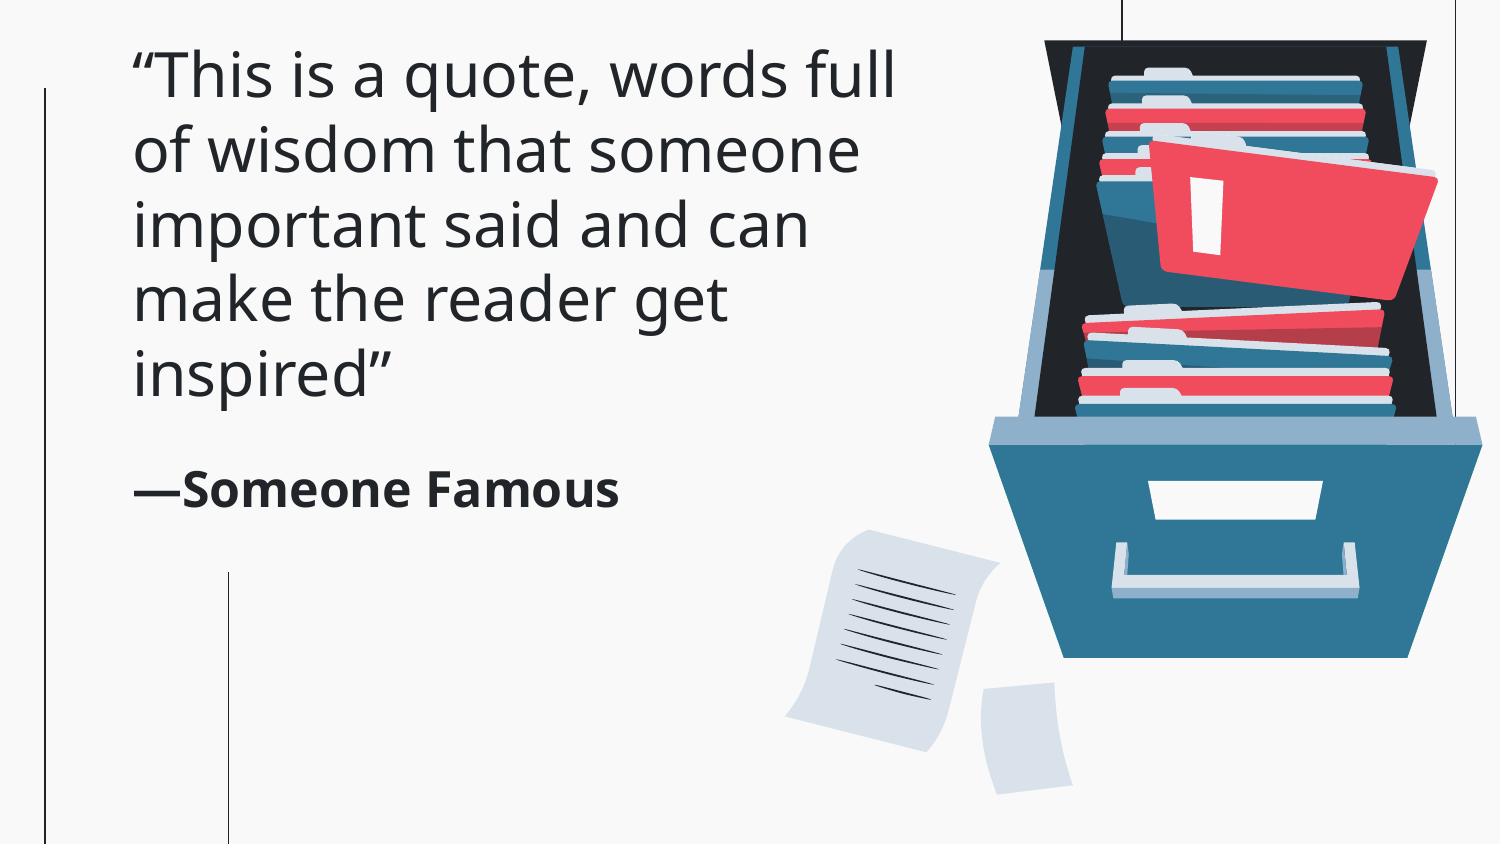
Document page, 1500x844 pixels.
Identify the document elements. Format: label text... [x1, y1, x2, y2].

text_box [757, 509, 1029, 775]
text_box [992, 682, 1073, 795]
title —Someone Famous [116, 442, 950, 530]
subtitle “This is a quote, words full of wisdom that someone important said and can make the reader get inspired” [116, 88, 950, 425]
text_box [988, 40, 1483, 659]
